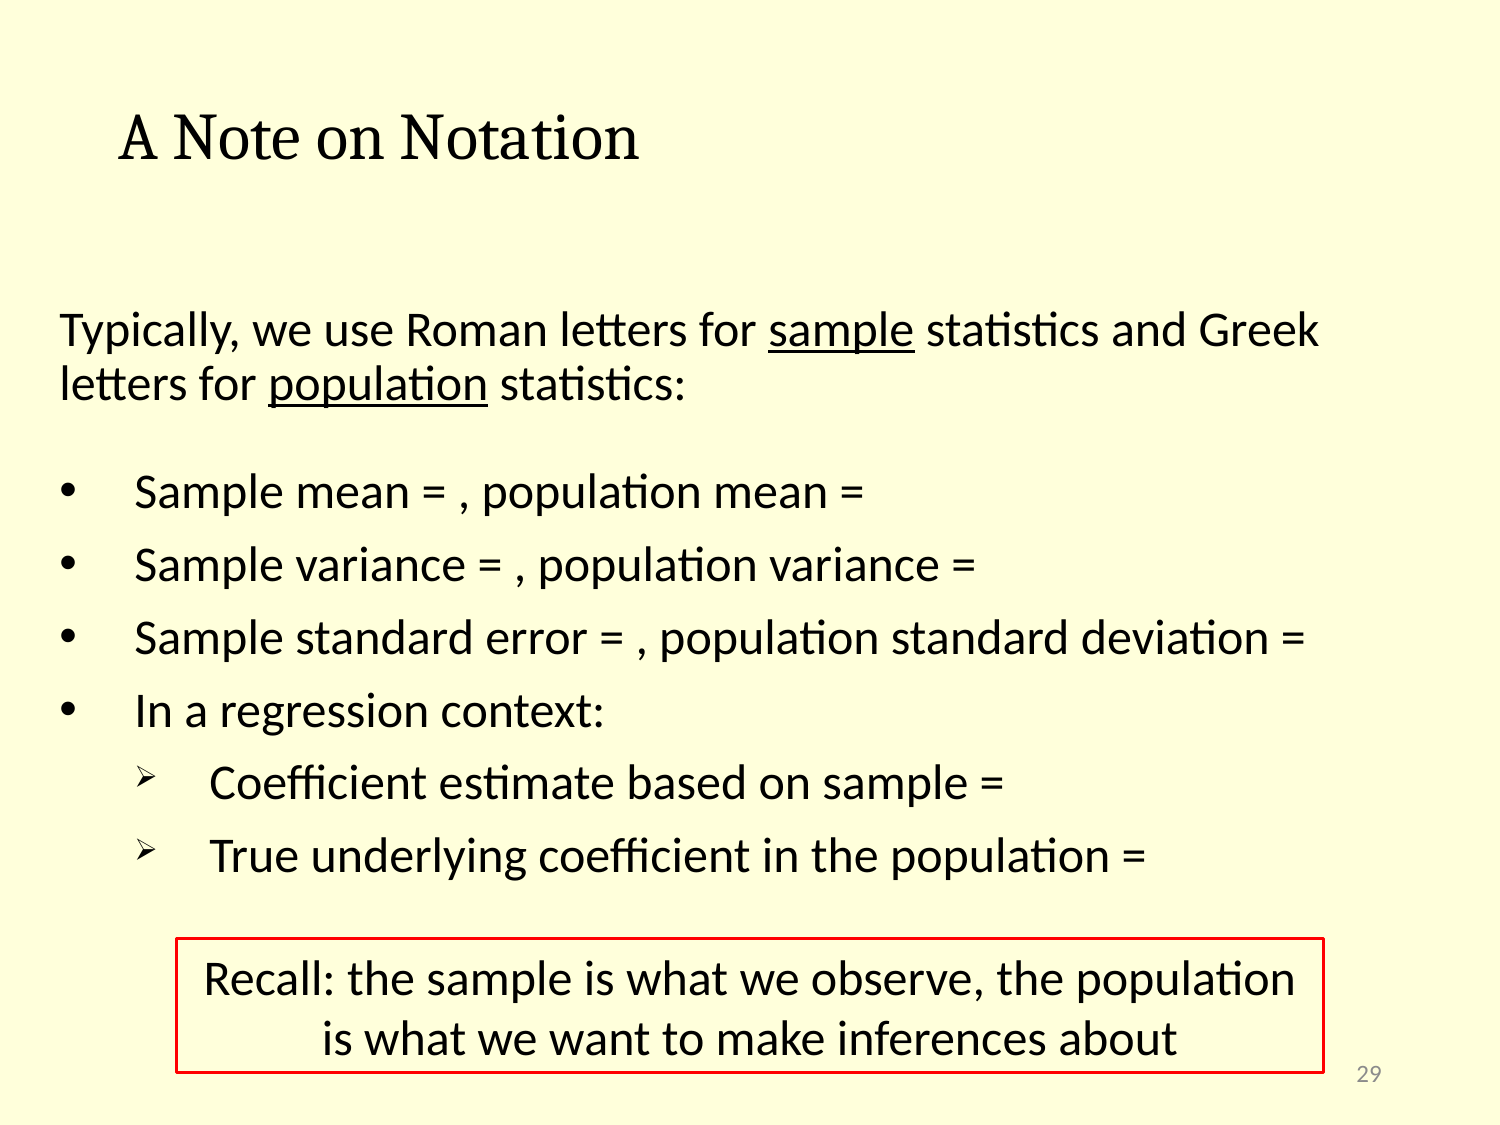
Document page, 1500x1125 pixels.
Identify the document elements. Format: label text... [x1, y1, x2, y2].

title A Note on Notation [103, 29, 1397, 247]
slide_number 29 [1059, 1042, 1397, 1103]
text_box Recall: the sample is what we observe, the population is what we want to make inferences about [176, 938, 1324, 1073]
